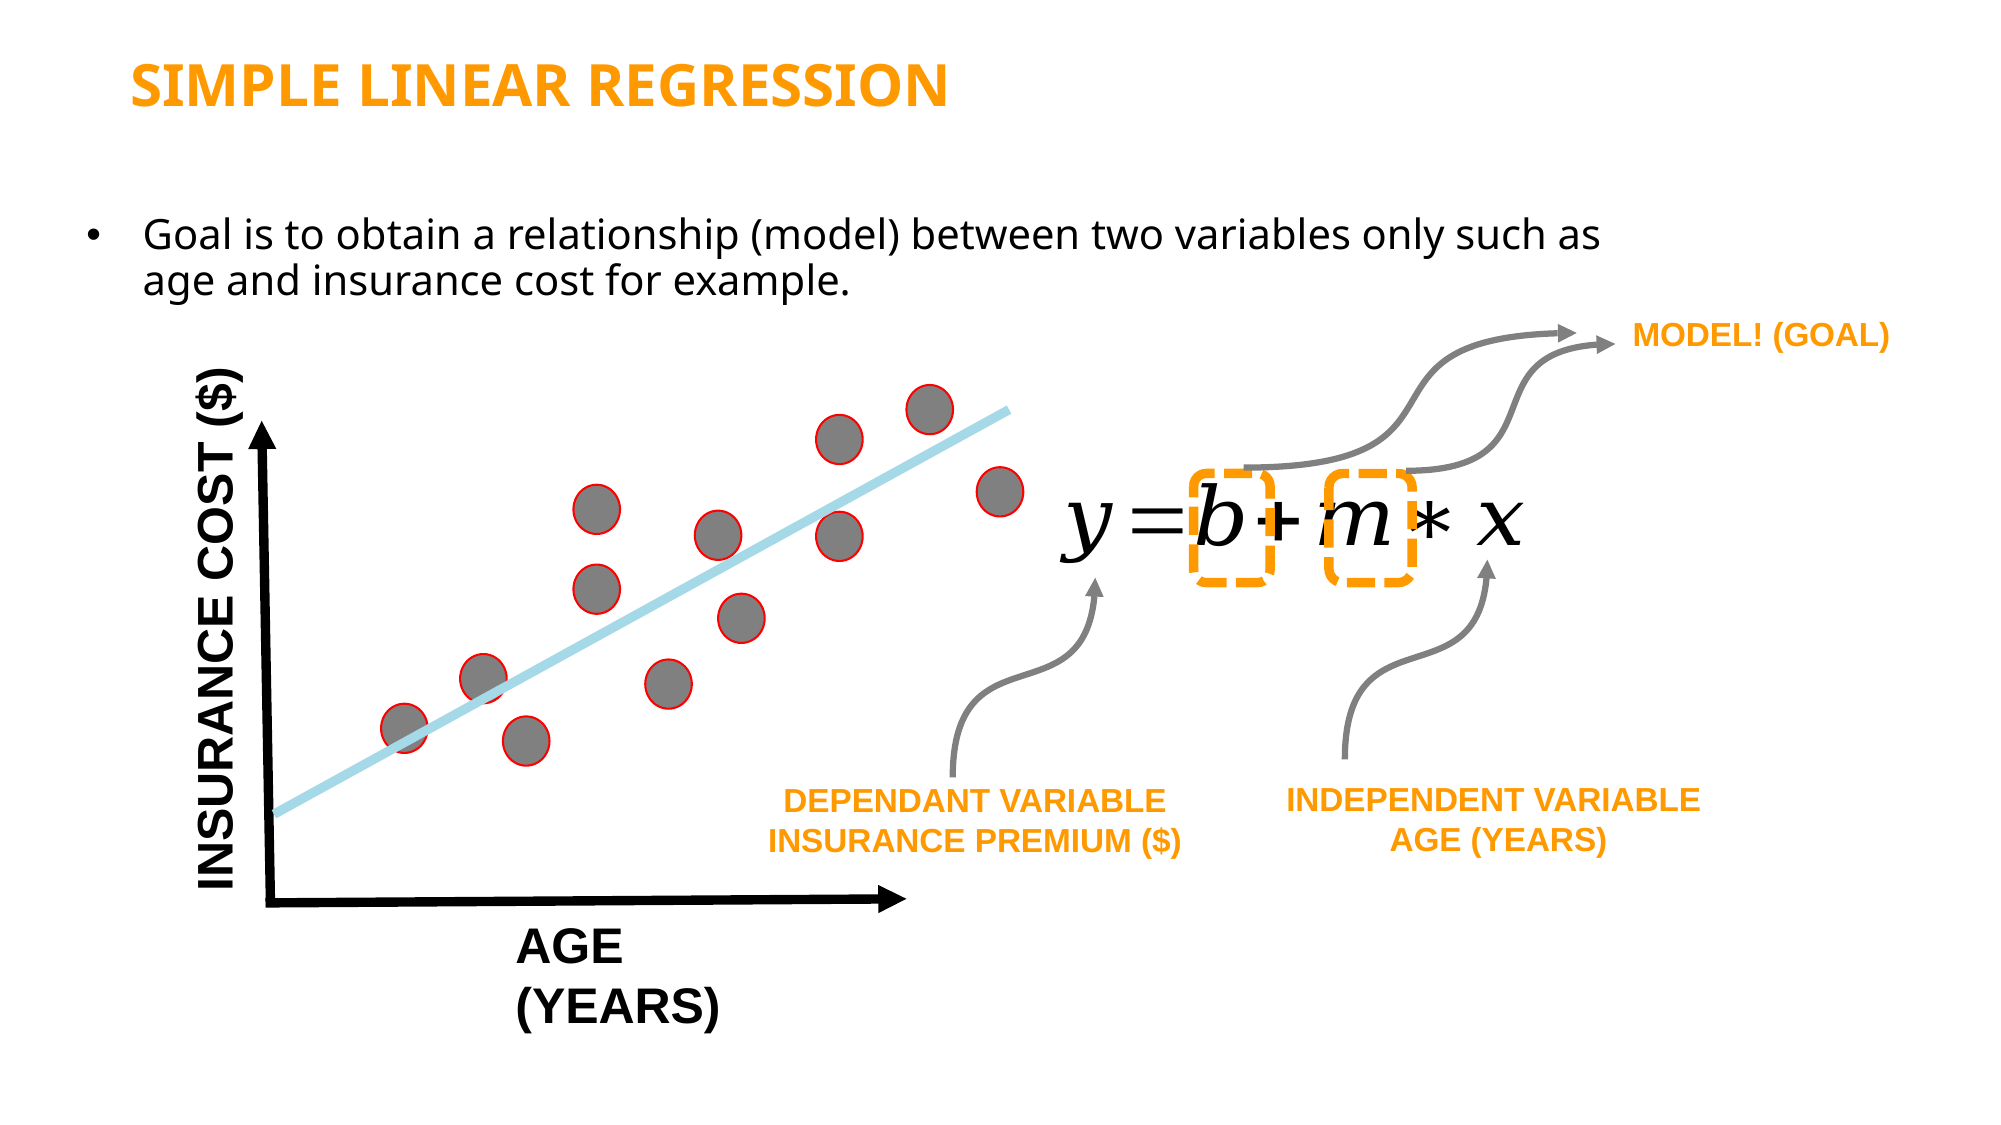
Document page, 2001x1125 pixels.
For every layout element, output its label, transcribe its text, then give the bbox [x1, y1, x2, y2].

text_box [1010, 468, 1025, 516]
text_box [1327, 472, 1414, 584]
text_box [1316, 588, 1516, 731]
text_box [271, 898, 907, 903]
text_box [1192, 472, 1272, 584]
text_box DEPENDANT VARIABLE INSURANCE PREMIUM ($) [753, 772, 1197, 867]
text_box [1406, 343, 1616, 471]
text_box INSURANCE COST ($) [175, 352, 250, 907]
text_box [905, 383, 955, 409]
text_box [231, 258, 1632, 755]
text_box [273, 409, 1010, 815]
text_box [261, 420, 271, 907]
text_box Goal is to obtain a relationship (model) between two variables only such as age and insurance cost for example. [71, 206, 1695, 949]
text_box MODEL! (GOAL) [1617, 306, 1906, 361]
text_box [924, 606, 1124, 749]
text_box AGE (YEARS) [500, 906, 832, 1042]
text_box SIMPLE LINEAR REGRESSION [115, 41, 967, 126]
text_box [1243, 332, 1577, 468]
text_box INDEPENDENT VARIABLE AGE (YEARS) [1271, 770, 1726, 866]
